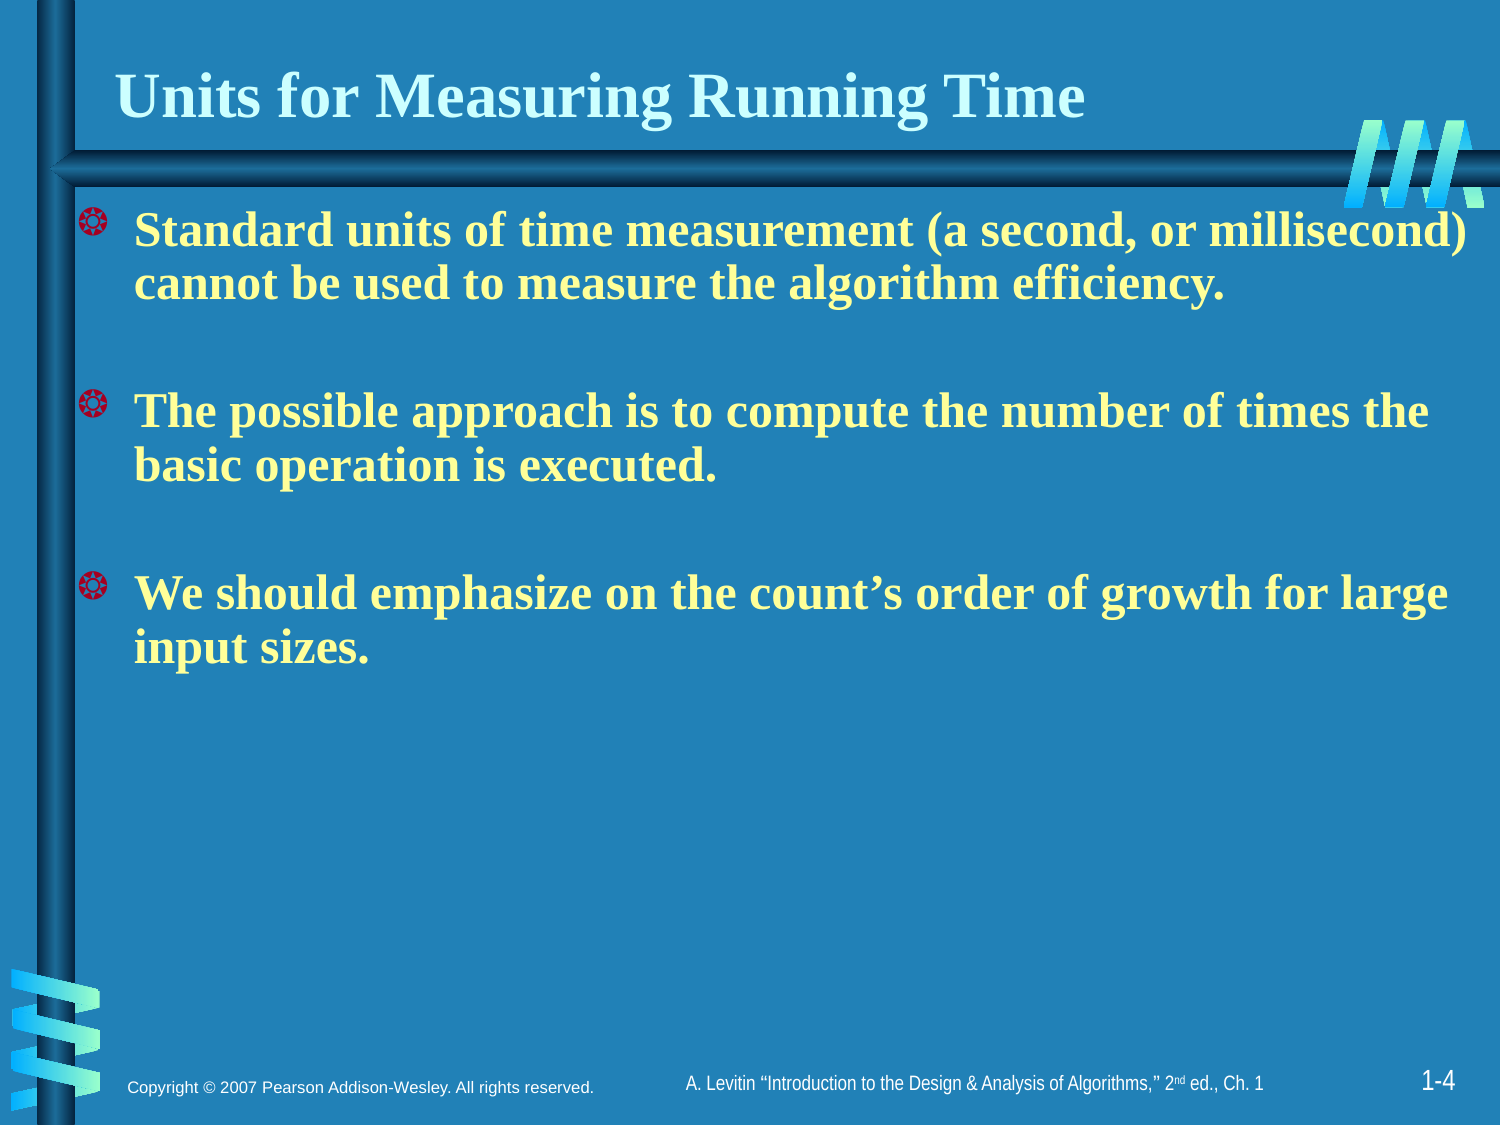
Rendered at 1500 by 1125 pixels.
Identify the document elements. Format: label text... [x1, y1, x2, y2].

slide_number 1-3 [1158, 1054, 1471, 1105]
title Units for Measuring Running Time [99, 24, 1345, 138]
list Standard units of time measurement (a second, or millisecond) cannot be used to measure the algorithm efficiency. The possible approach is to compute the number of times the basic operation is executed. We should emphasize on the count’s order of growth for large input sizes. [62, 195, 1500, 1000]
